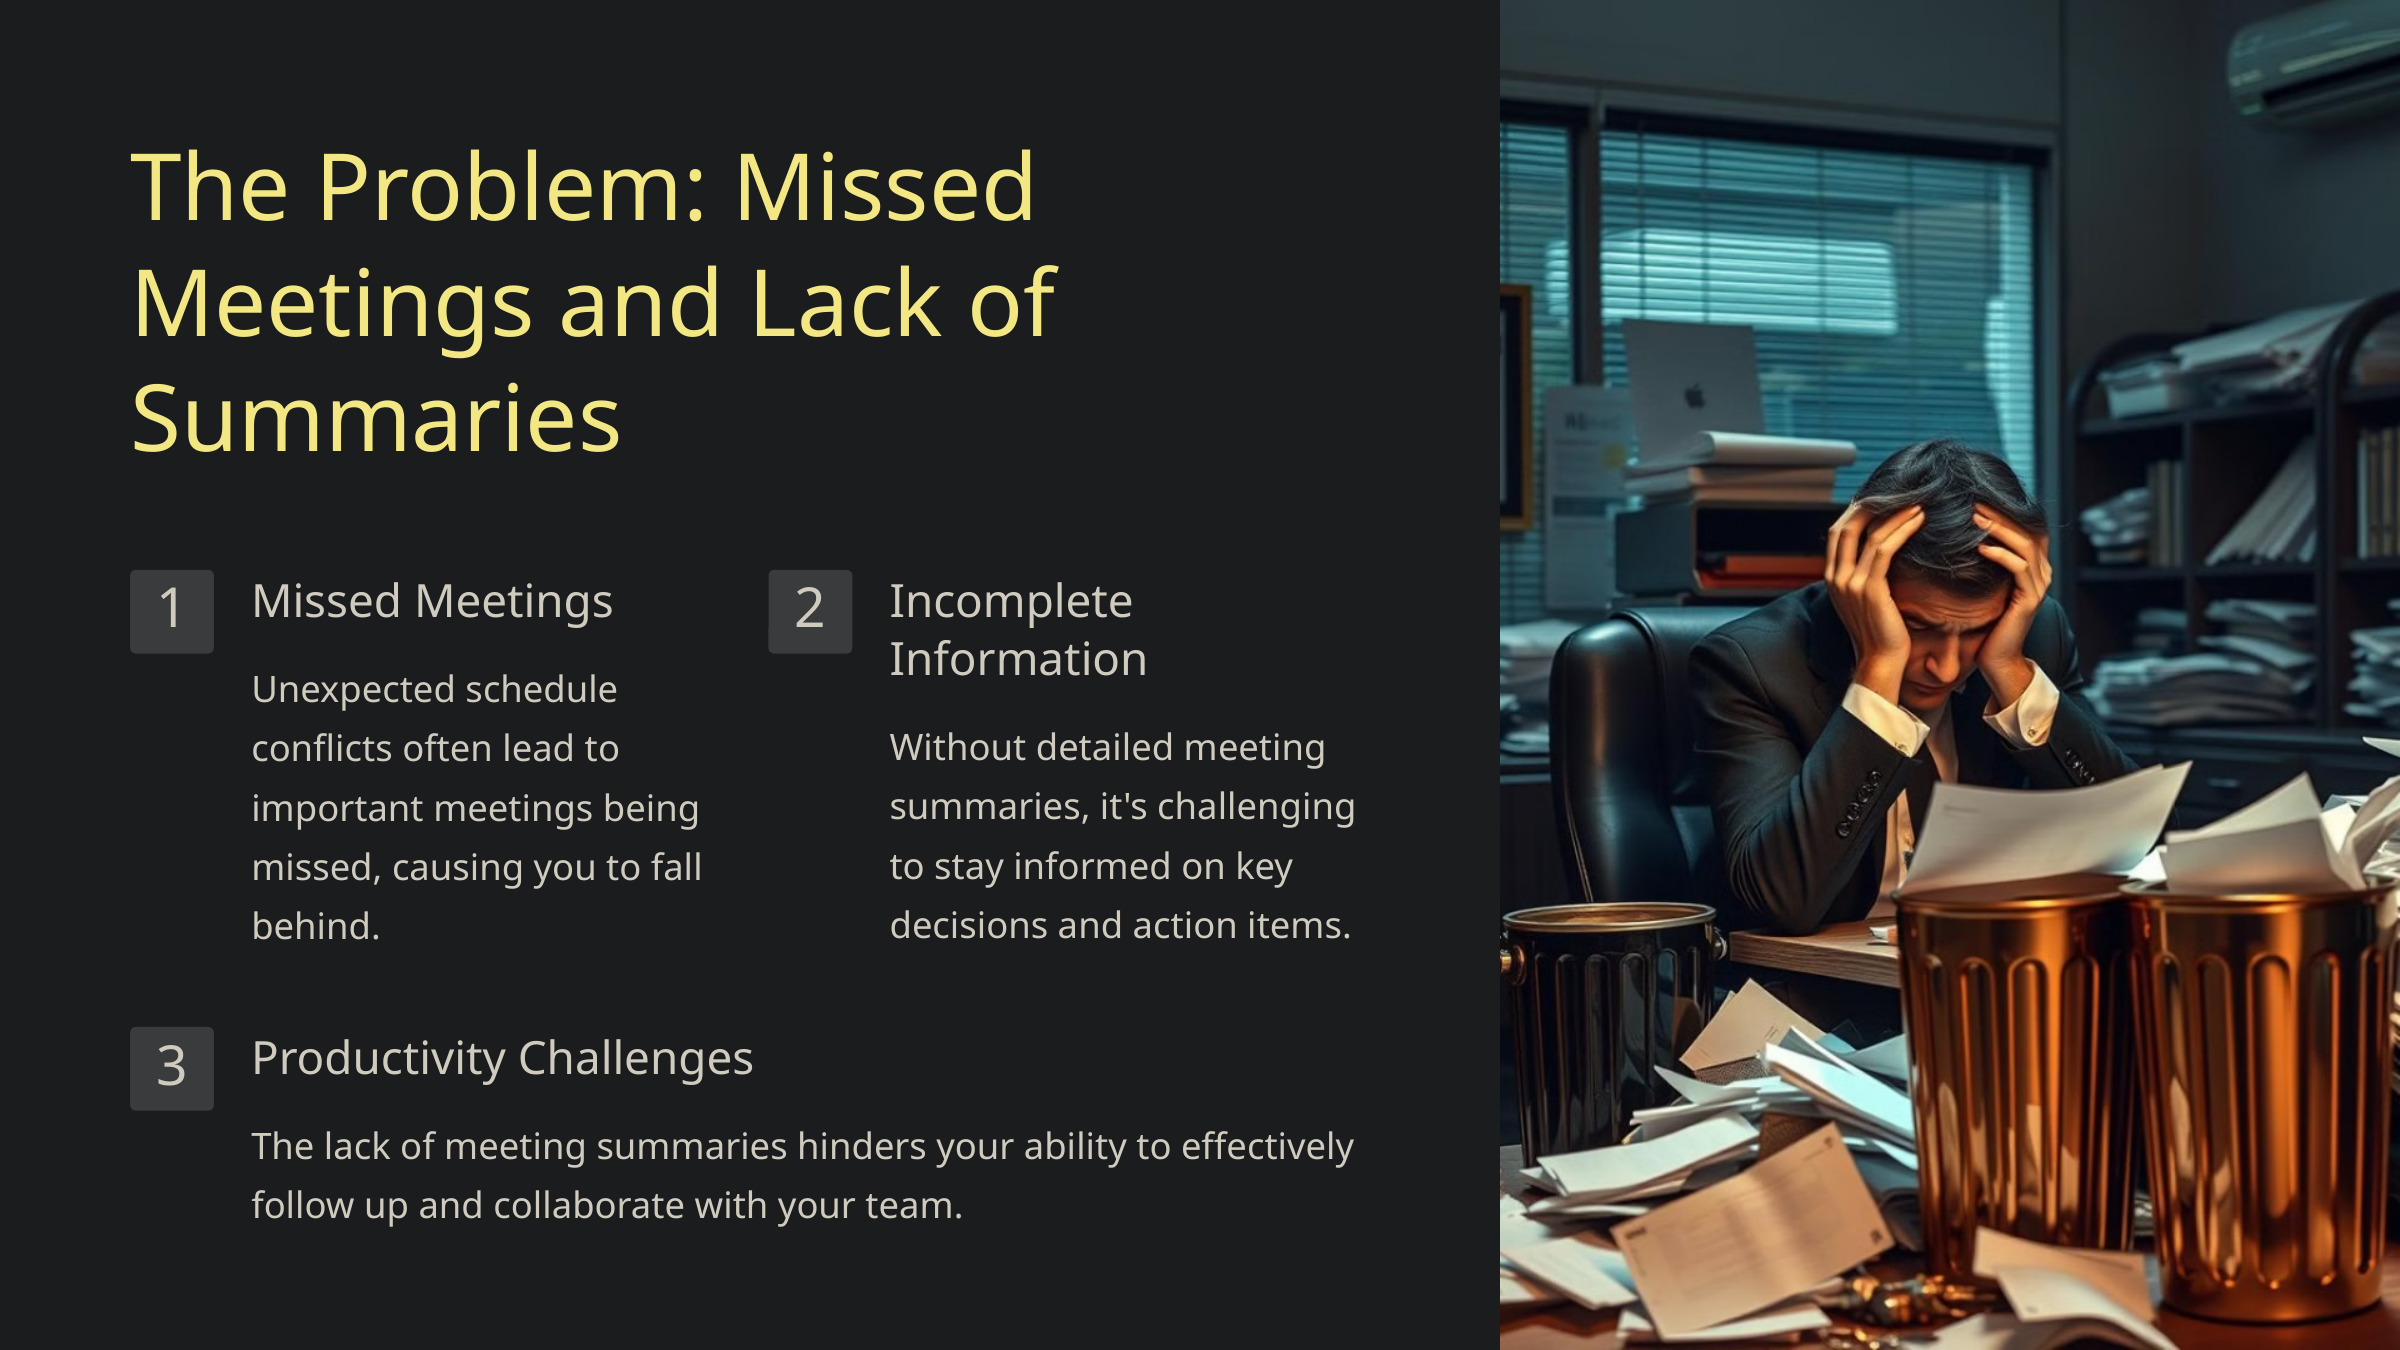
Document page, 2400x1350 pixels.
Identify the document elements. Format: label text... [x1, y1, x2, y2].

text_box Incomplete Information [889, 569, 1370, 687]
text_box The Problem: Missed Meetings and Lack of Summaries [130, 123, 1370, 473]
picture [1499, 0, 2400, 1350]
text_box 3 [154, 1041, 190, 1097]
text_box 2 [793, 583, 828, 640]
text_box [130, 1026, 214, 1111]
text_box [768, 569, 853, 654]
text_box Missed Meetings [251, 569, 717, 628]
text_box Without detailed meeting summaries, it's challenging to stay informed on key decisions and action items. [889, 708, 1370, 947]
text_box The lack of meeting summaries hinders your ability to effectively follow up and collaborate with your team. [251, 1107, 1370, 1227]
text_box Unexpected schedule conflicts often lead to important meetings being missed, causing you to fall behind. [251, 650, 732, 948]
text_box [130, 569, 214, 654]
text_box 1 [162, 583, 182, 640]
text_box Productivity Challenges [251, 1026, 781, 1086]
